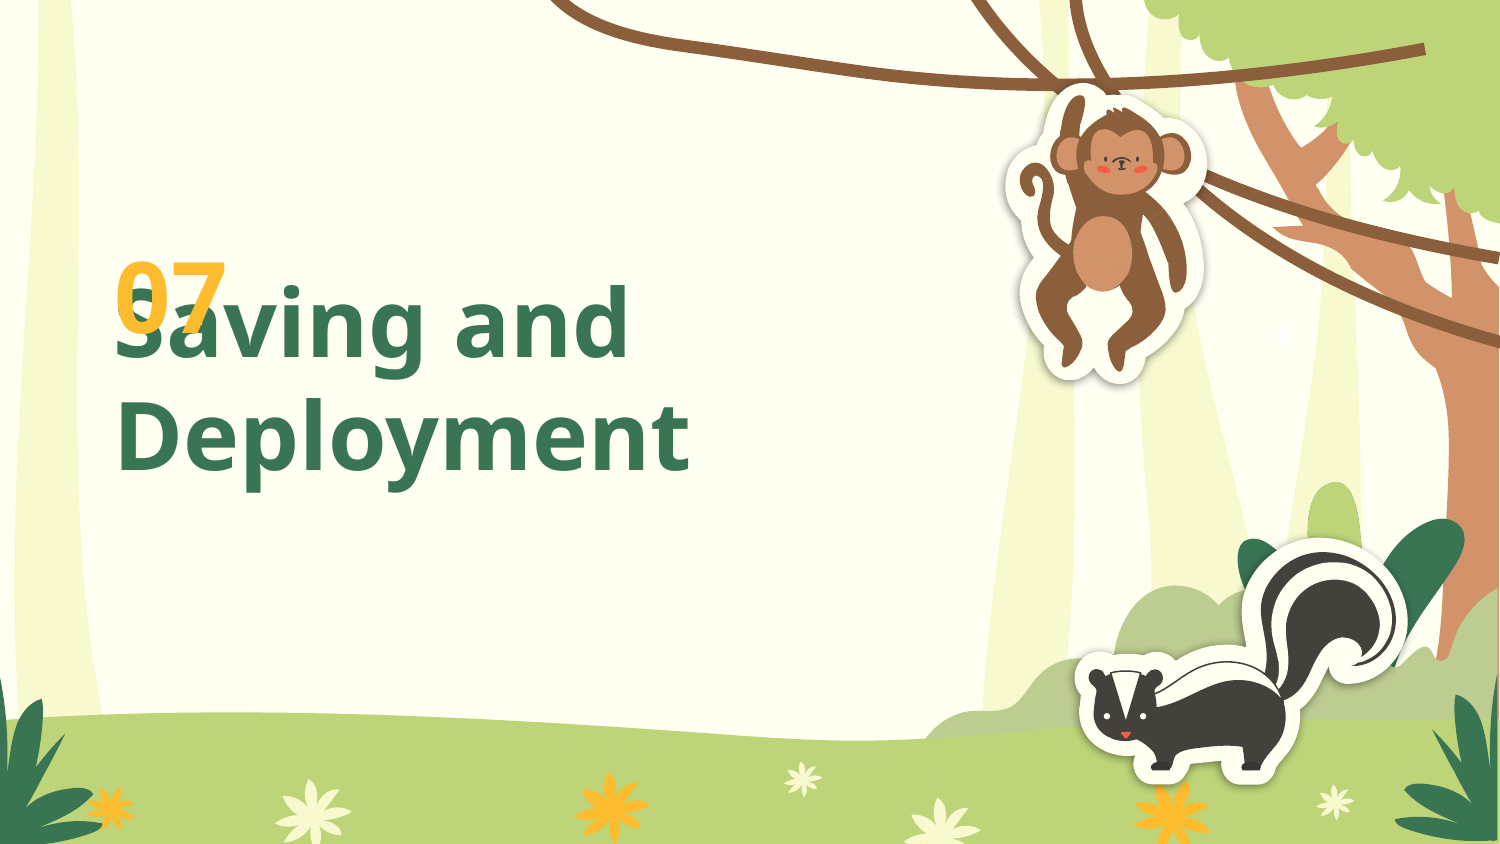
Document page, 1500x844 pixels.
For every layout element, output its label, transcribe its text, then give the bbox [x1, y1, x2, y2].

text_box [1074, 537, 1408, 785]
text_box 07 [99, 219, 371, 370]
text_box [0, 677, 103, 844]
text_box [1004, 82, 1208, 385]
title Saving and Deployment [98, 256, 1212, 506]
